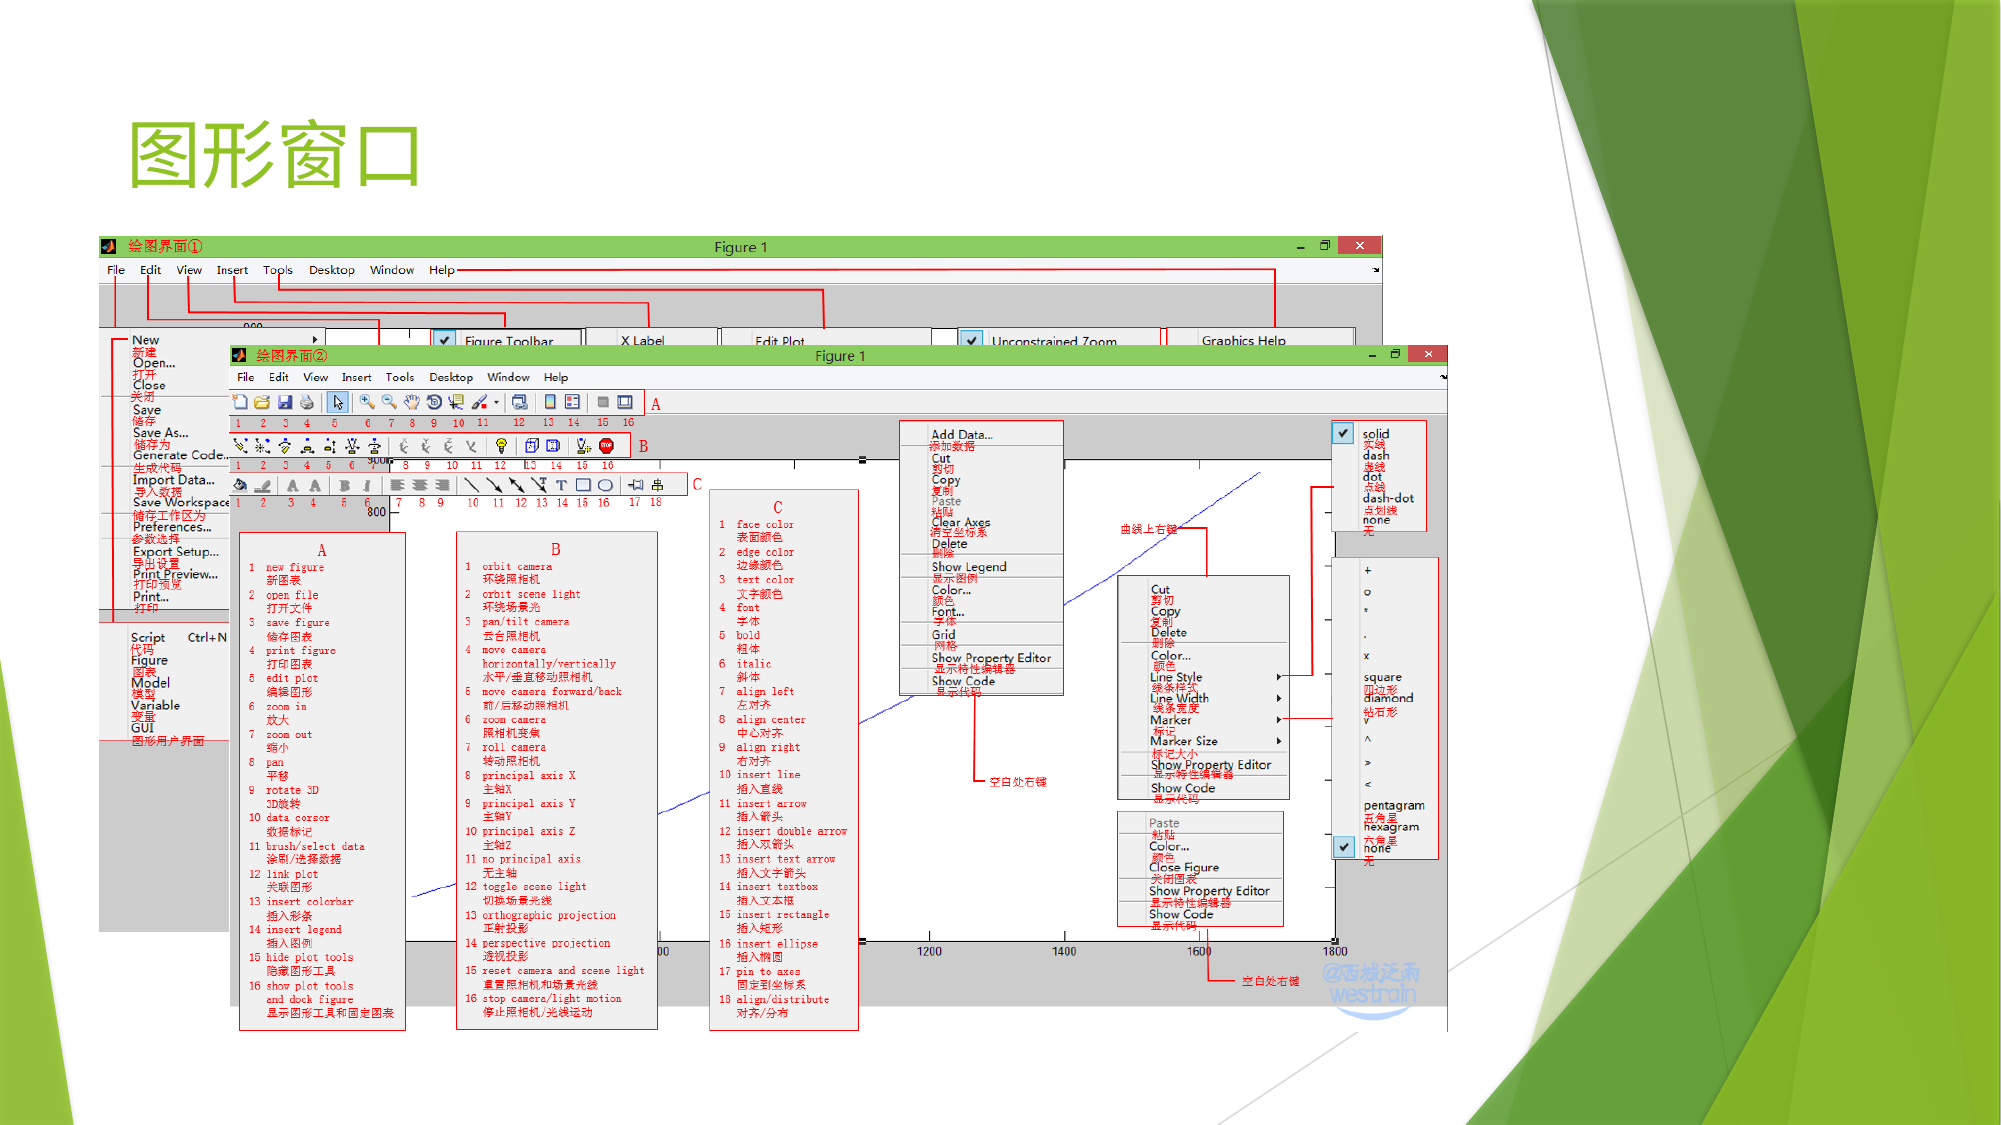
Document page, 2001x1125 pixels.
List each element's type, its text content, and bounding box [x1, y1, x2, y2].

picture [98, 235, 1448, 1033]
title 图形窗口 [110, 99, 1522, 317]
